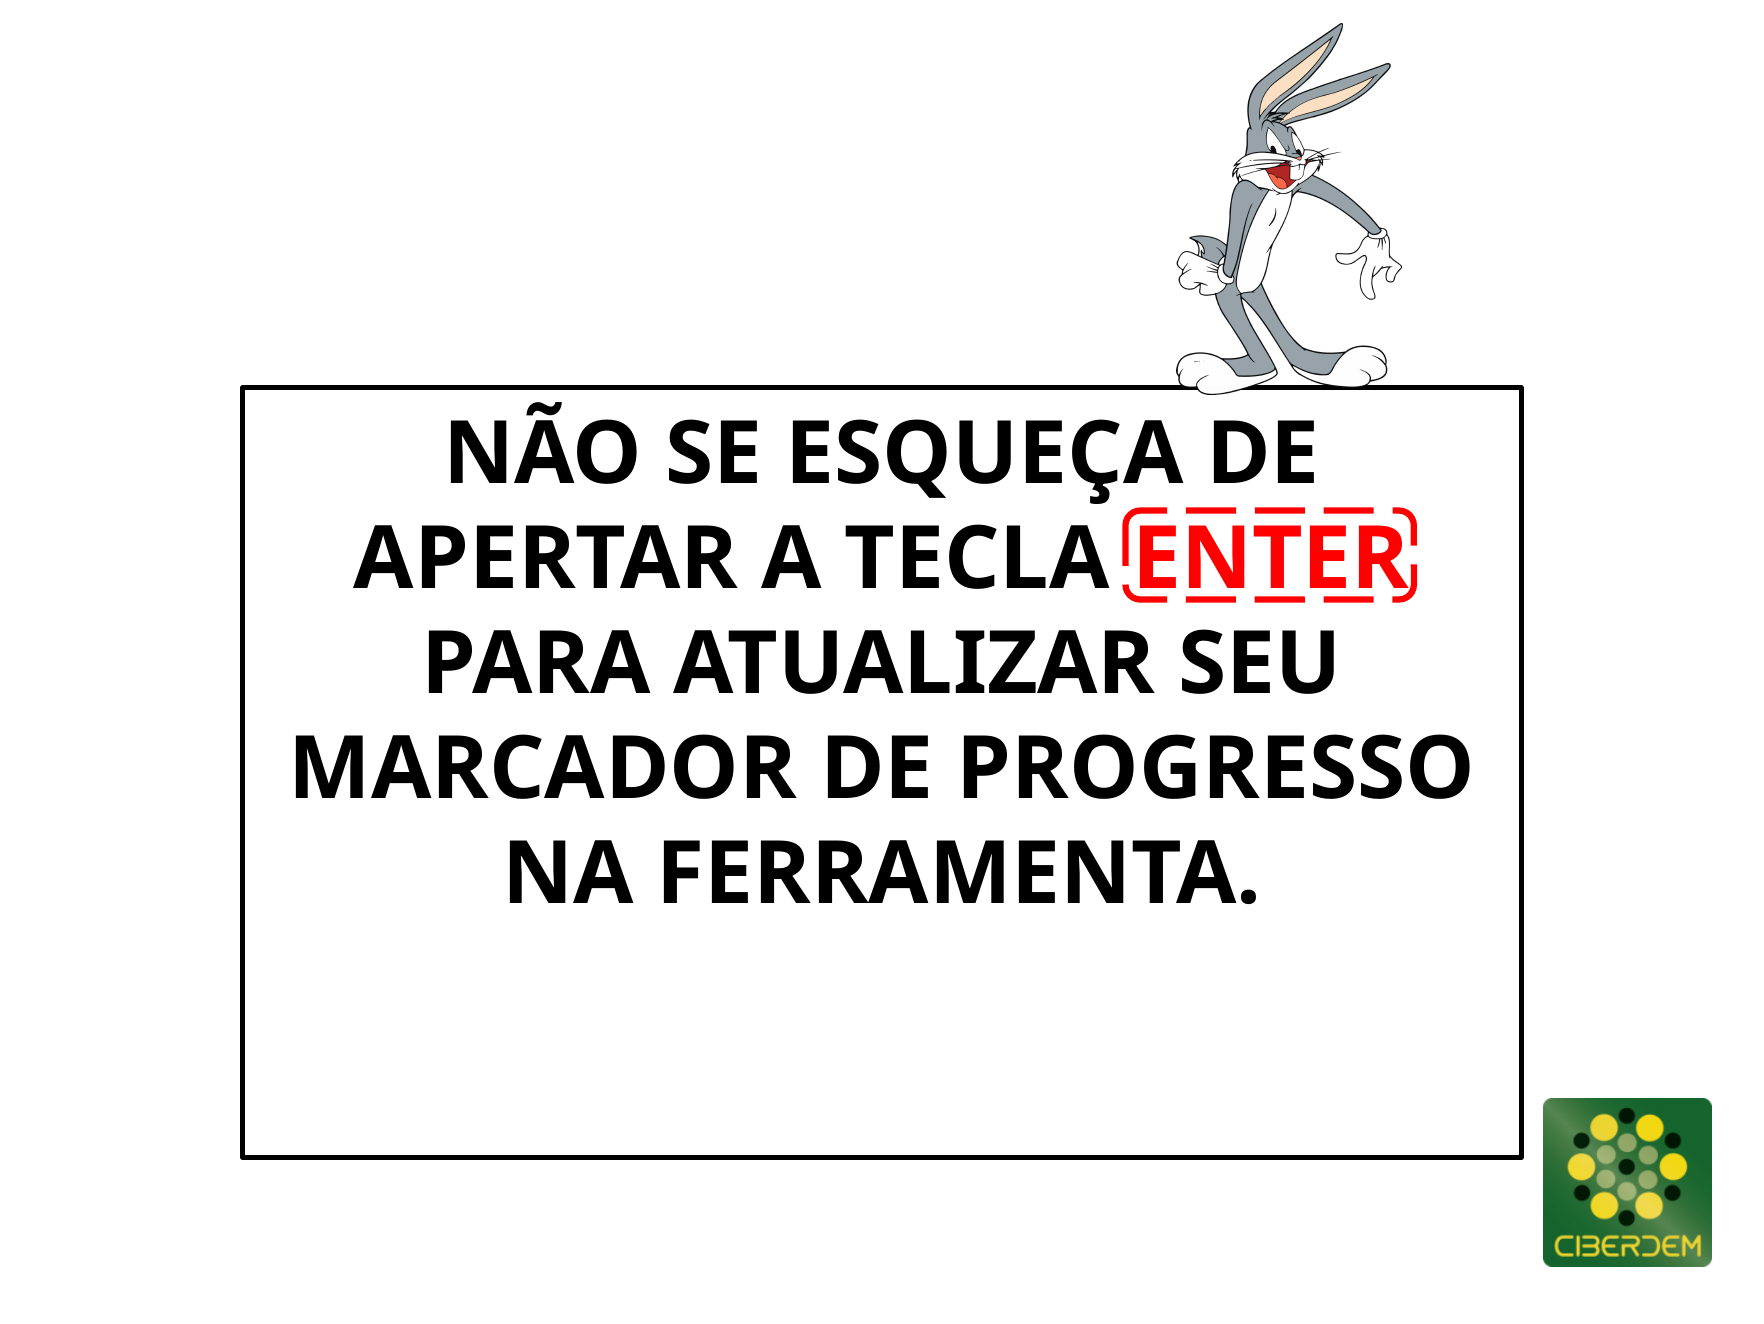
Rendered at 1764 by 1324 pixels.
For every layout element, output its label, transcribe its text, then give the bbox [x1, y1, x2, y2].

list NÃO SE ESQUEÇA DE APERTAR A TECLA ENTER PARA ATUALIZAR SEU MARCADOR DE PROGRESSO NA FERRAMENTA. [242, 387, 1522, 1158]
picture [1176, 23, 1402, 396]
text_box [1125, 510, 1414, 600]
picture [1543, 1098, 1712, 1267]
